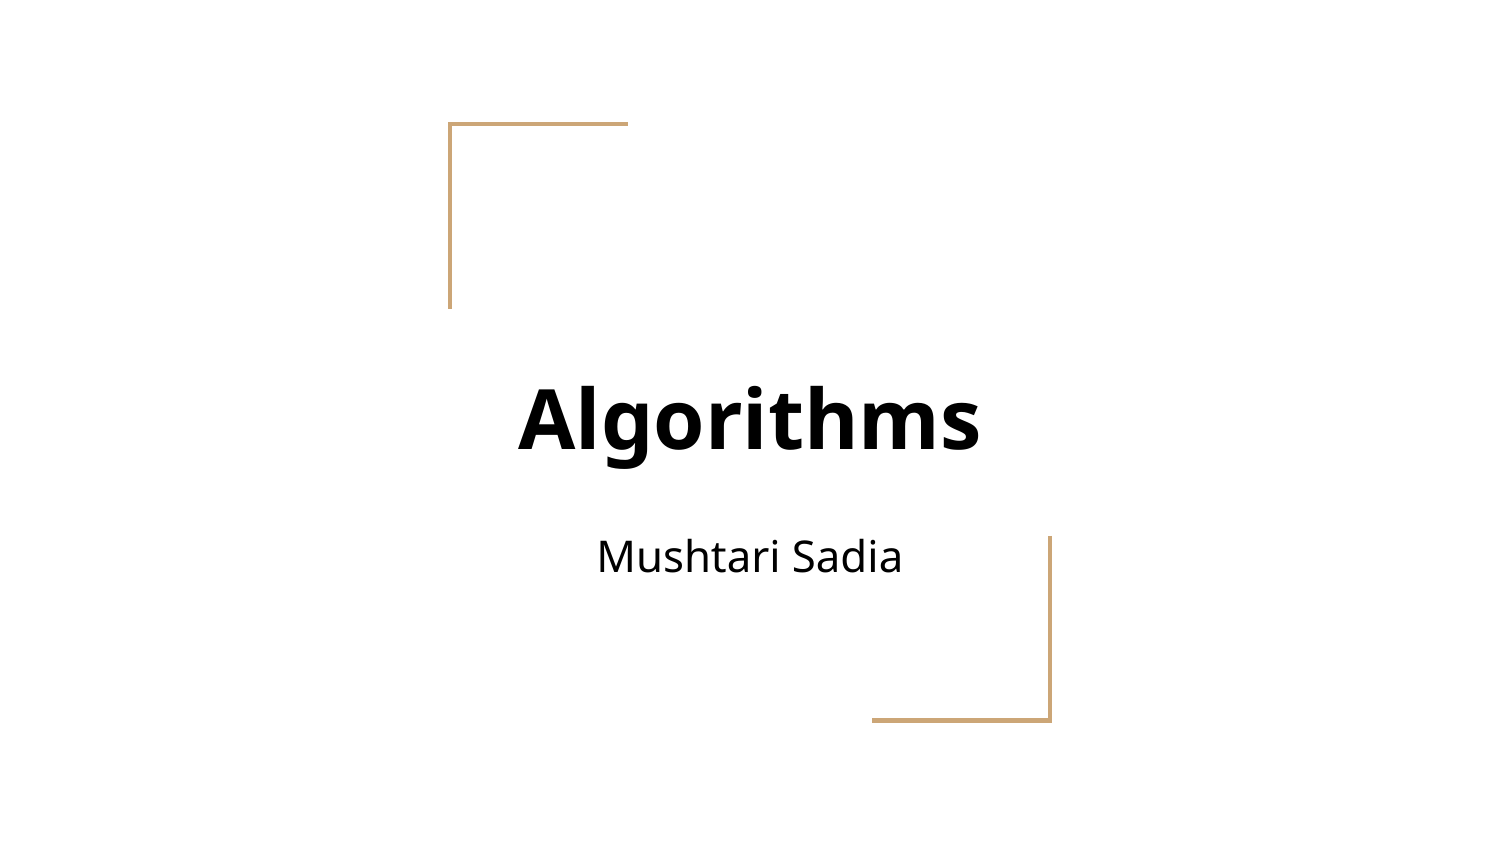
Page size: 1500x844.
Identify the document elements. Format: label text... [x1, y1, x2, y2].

subtitle Mushtari Sadia [499, 511, 1001, 627]
title Algorithms [499, 236, 1001, 490]
